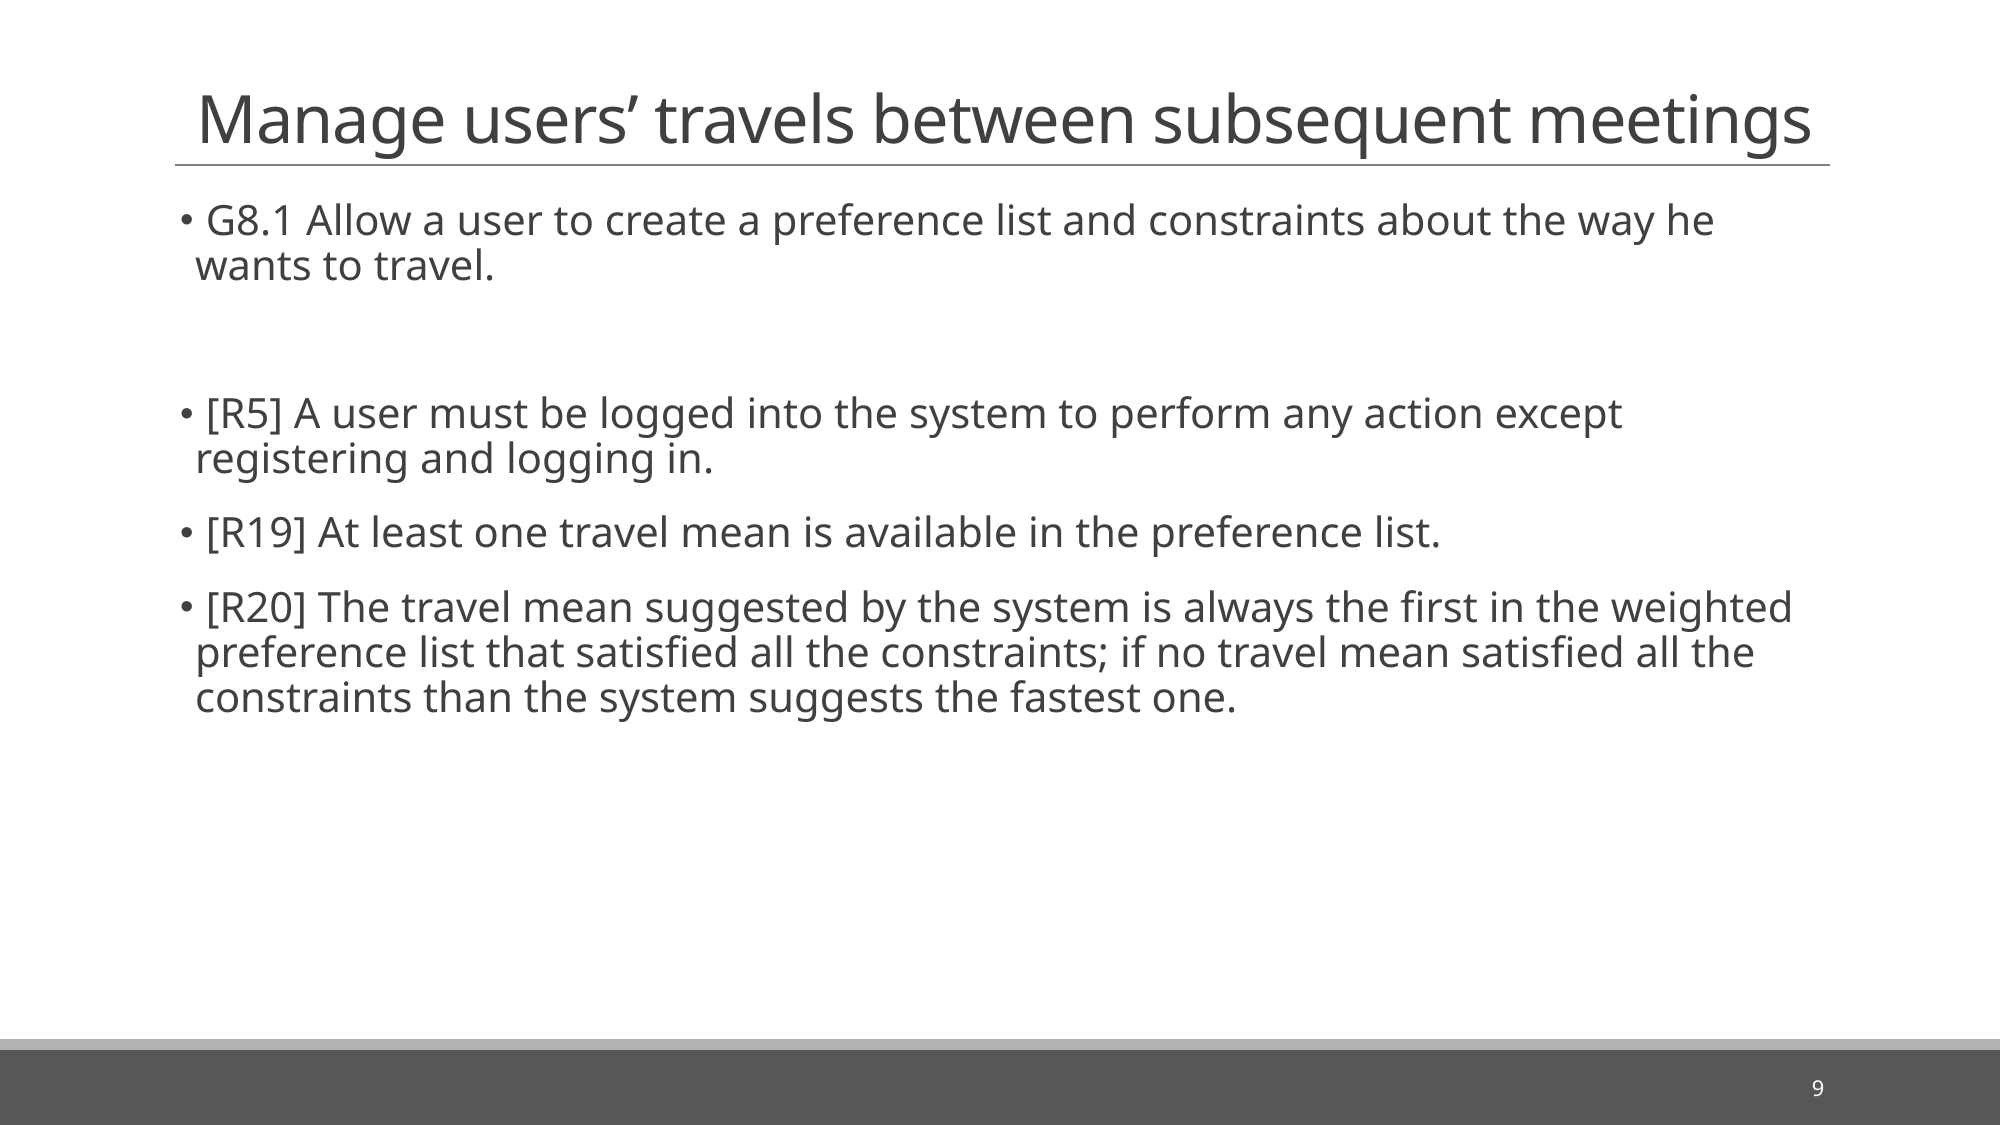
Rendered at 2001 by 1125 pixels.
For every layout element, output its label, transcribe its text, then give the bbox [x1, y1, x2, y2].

list G8.1 Allow a user to create a preference list and constraints about the way he wants to travel. [R5] A user must be logged into the system to perform any action except registering and logging in. [R19] At least one travel mean is available in the preference list. [R20] The travel mean suggested by the system is always the first in the weighted preference list that satisfied all the constraints; if no travel mean satisfied all the constraints than the system suggests the fastest one. [180, 191, 1830, 1023]
title Manage users’ travels between subsequent meetings [0, 0, 2000, 165]
slide_number 9 [1624, 1059, 1840, 1120]
